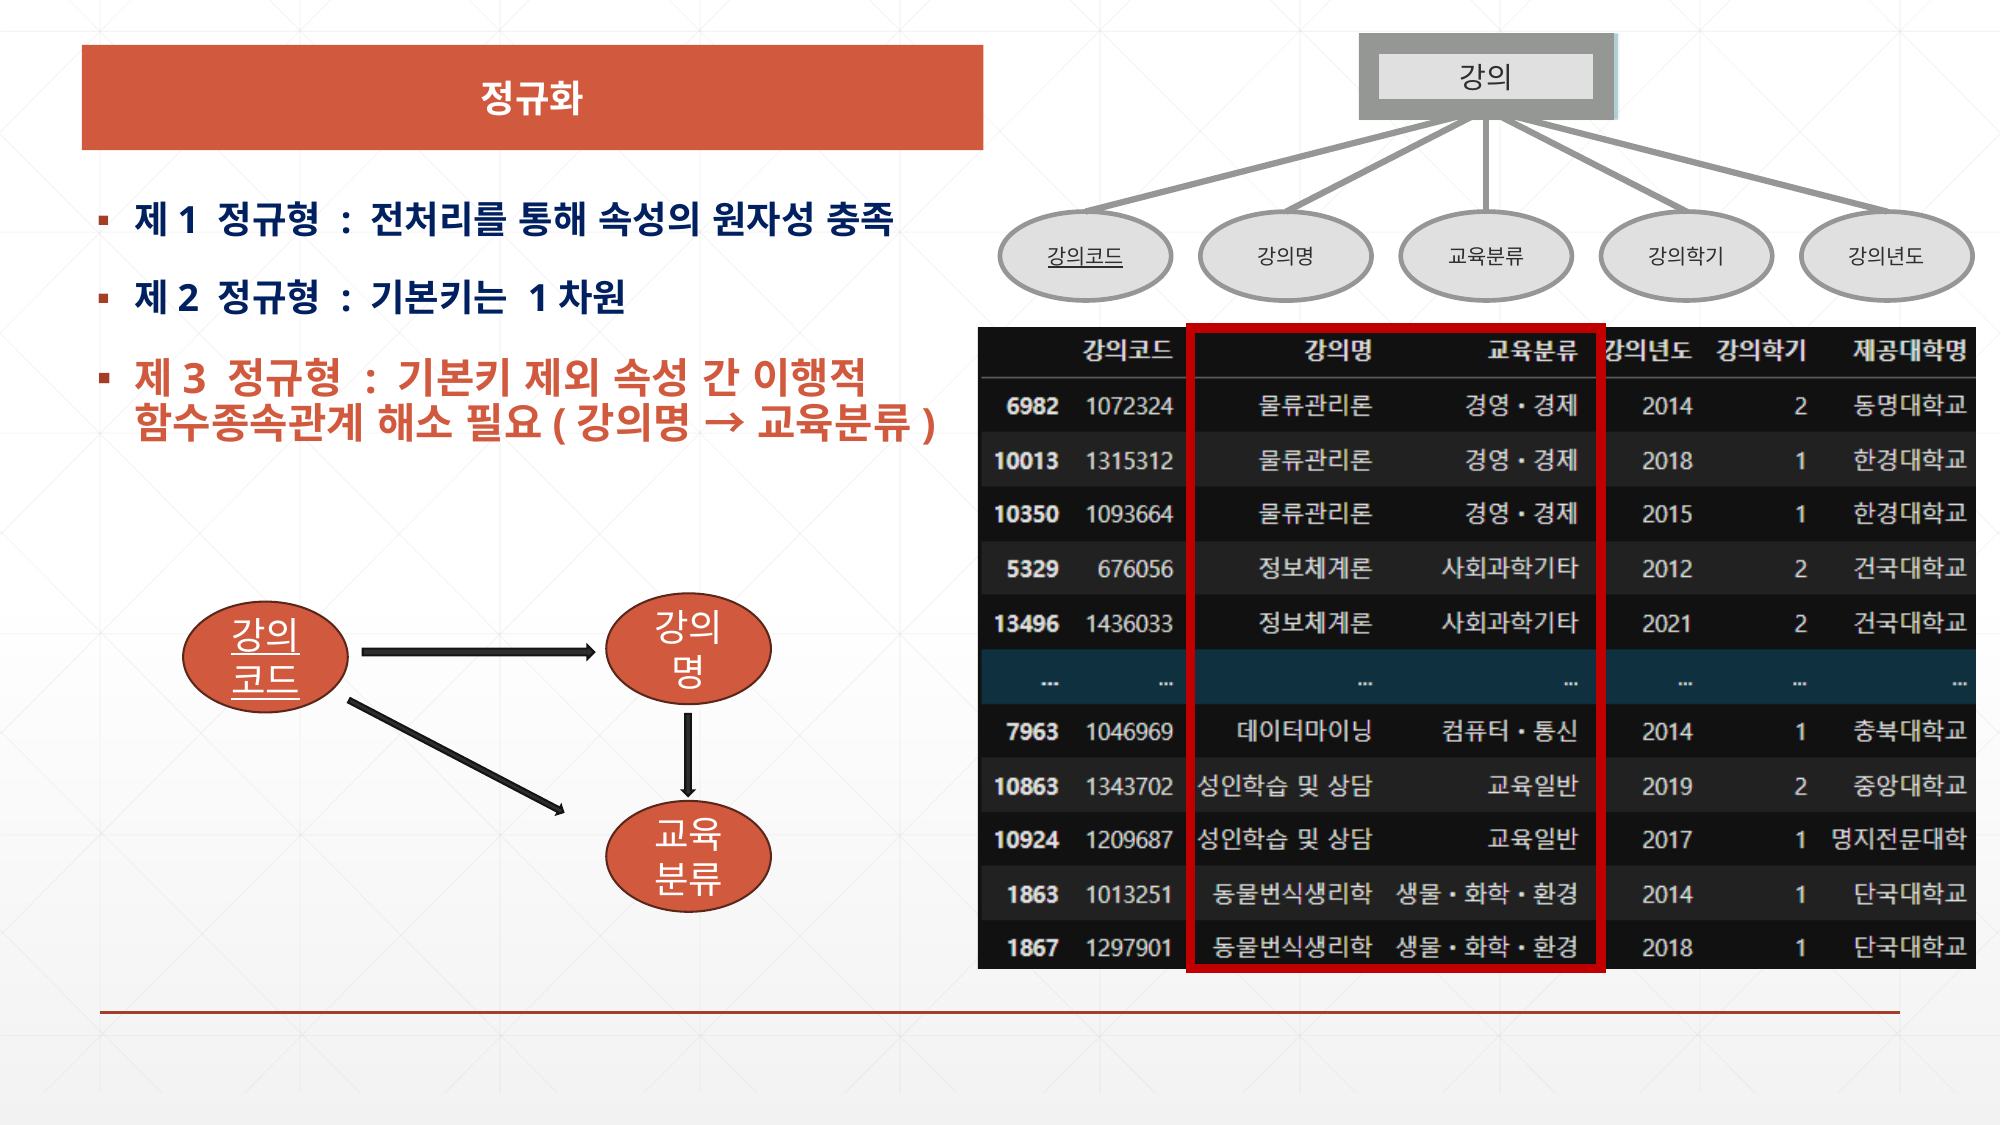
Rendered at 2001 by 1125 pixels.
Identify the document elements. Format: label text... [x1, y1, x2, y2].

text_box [81, 44, 984, 151]
picture [977, 327, 1976, 969]
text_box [999, 43, 1973, 301]
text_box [183, 593, 771, 912]
list 제1 정규형 : 전처리를 통해 속성의 원자성 충족 제2 정규형 : 기본키는 1차원 제3 정규형 : 기본키 제외 속성 간 이행적 함수종속관계 해소 필요(강의명 → 교육분류) [81, 194, 984, 993]
